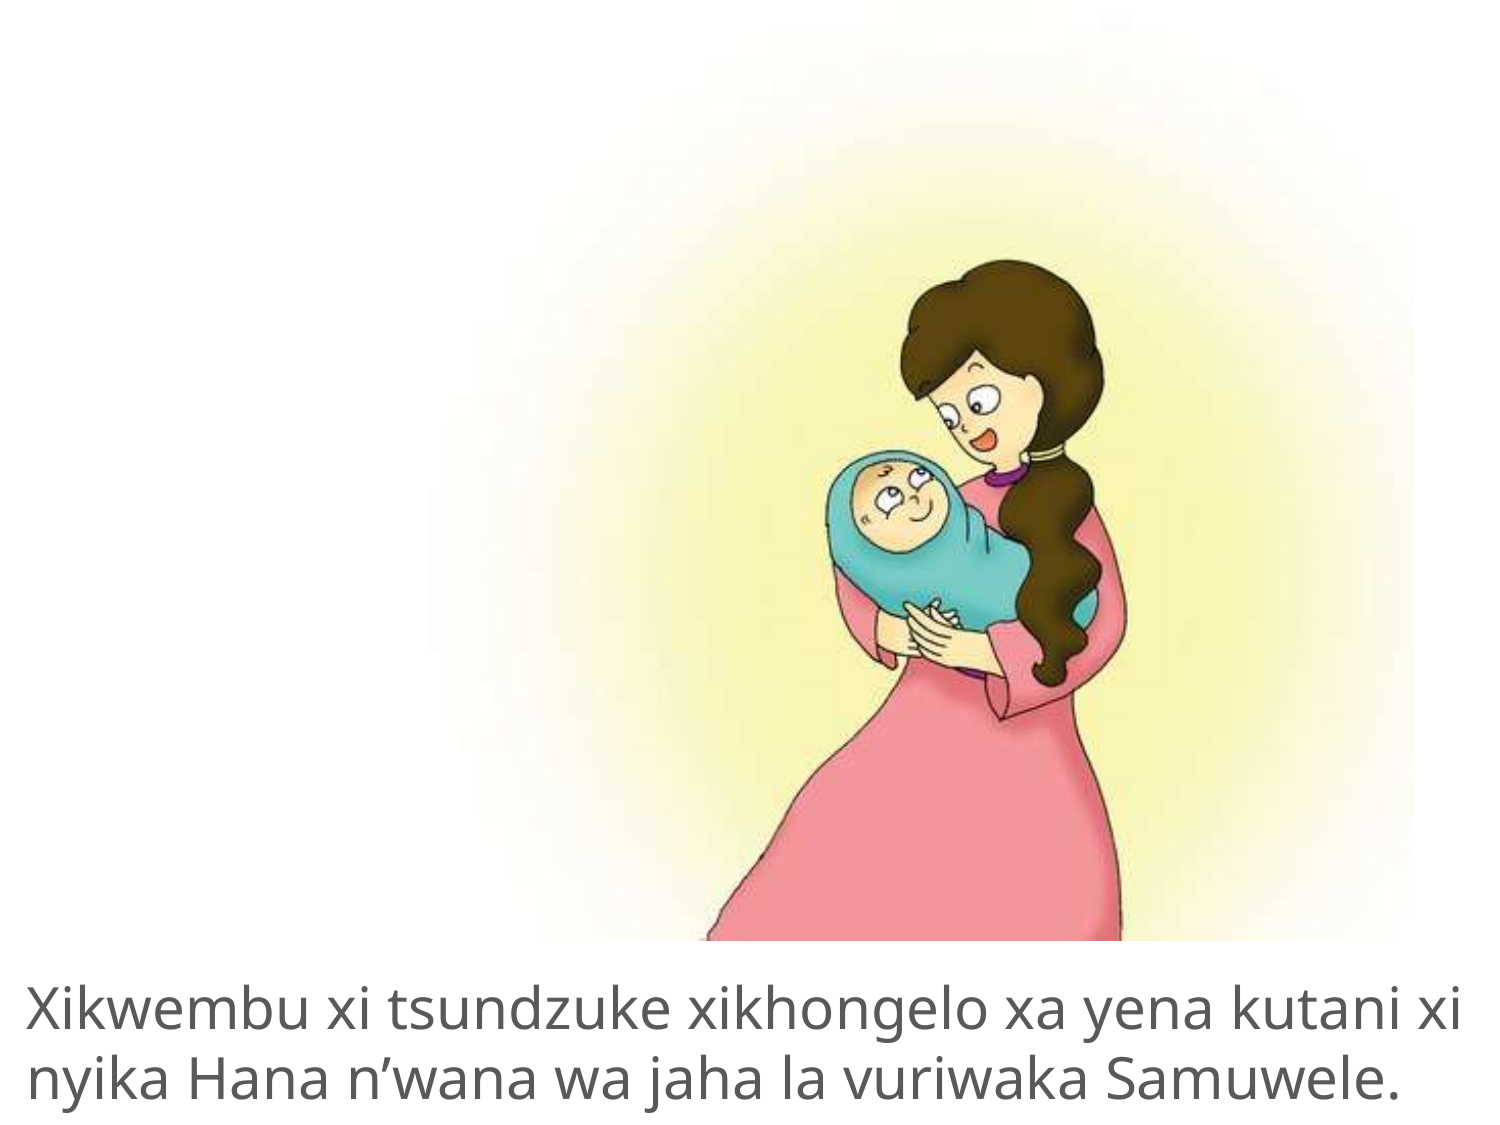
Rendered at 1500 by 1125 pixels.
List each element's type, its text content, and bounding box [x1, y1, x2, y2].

text_box Xikwembu xi tsundzuke xikhongelo xa yena kutani xi nyika Hana n’wana wa jaha la vuriwaka Samuwele. [11, 964, 1483, 1119]
picture [86, 0, 1414, 941]
